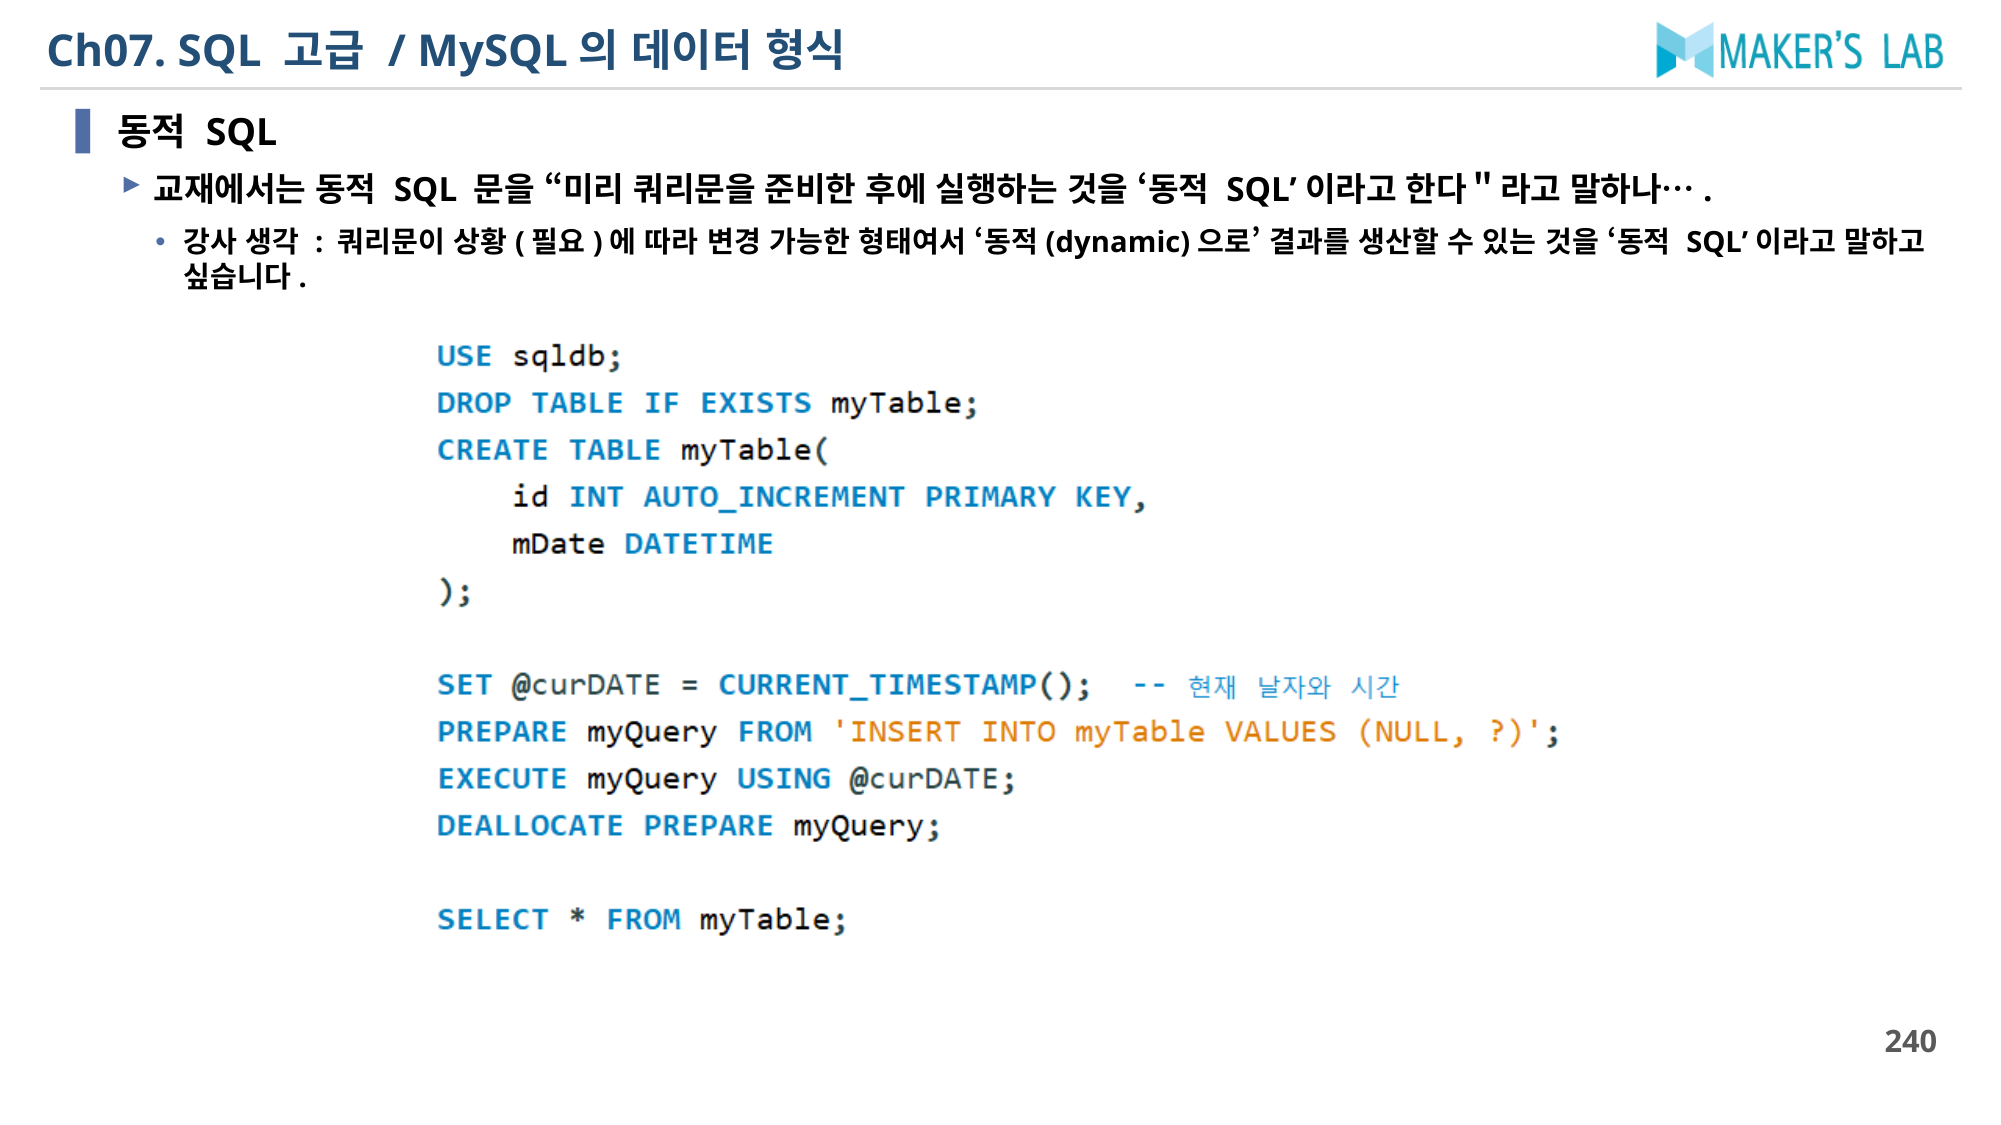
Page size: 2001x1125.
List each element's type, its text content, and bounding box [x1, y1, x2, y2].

picture [1648, 11, 1952, 84]
list 동적 SQL 교재에서는 동적 SQL 문을 “미리 쿼리문을 준비한 후에 실행하는 것을 ‘동적 SQL’이라고 한다＂라고 말하나…. 강사 생각 : 쿼리문이 상황(필요)에 따라 변경 가능한 형태여서 ‘동적(dynamic)으로’ 결과를 생산할 수 있는 것을 ‘동적 SQL’이라고 말하고 싶습니다. [46, 100, 1952, 404]
title Ch07. SQL 고급 / MySQL의 데이터 형식 [31, 14, 1914, 84]
picture [434, 337, 1566, 939]
slide_number 240 [1802, 1012, 1953, 1073]
